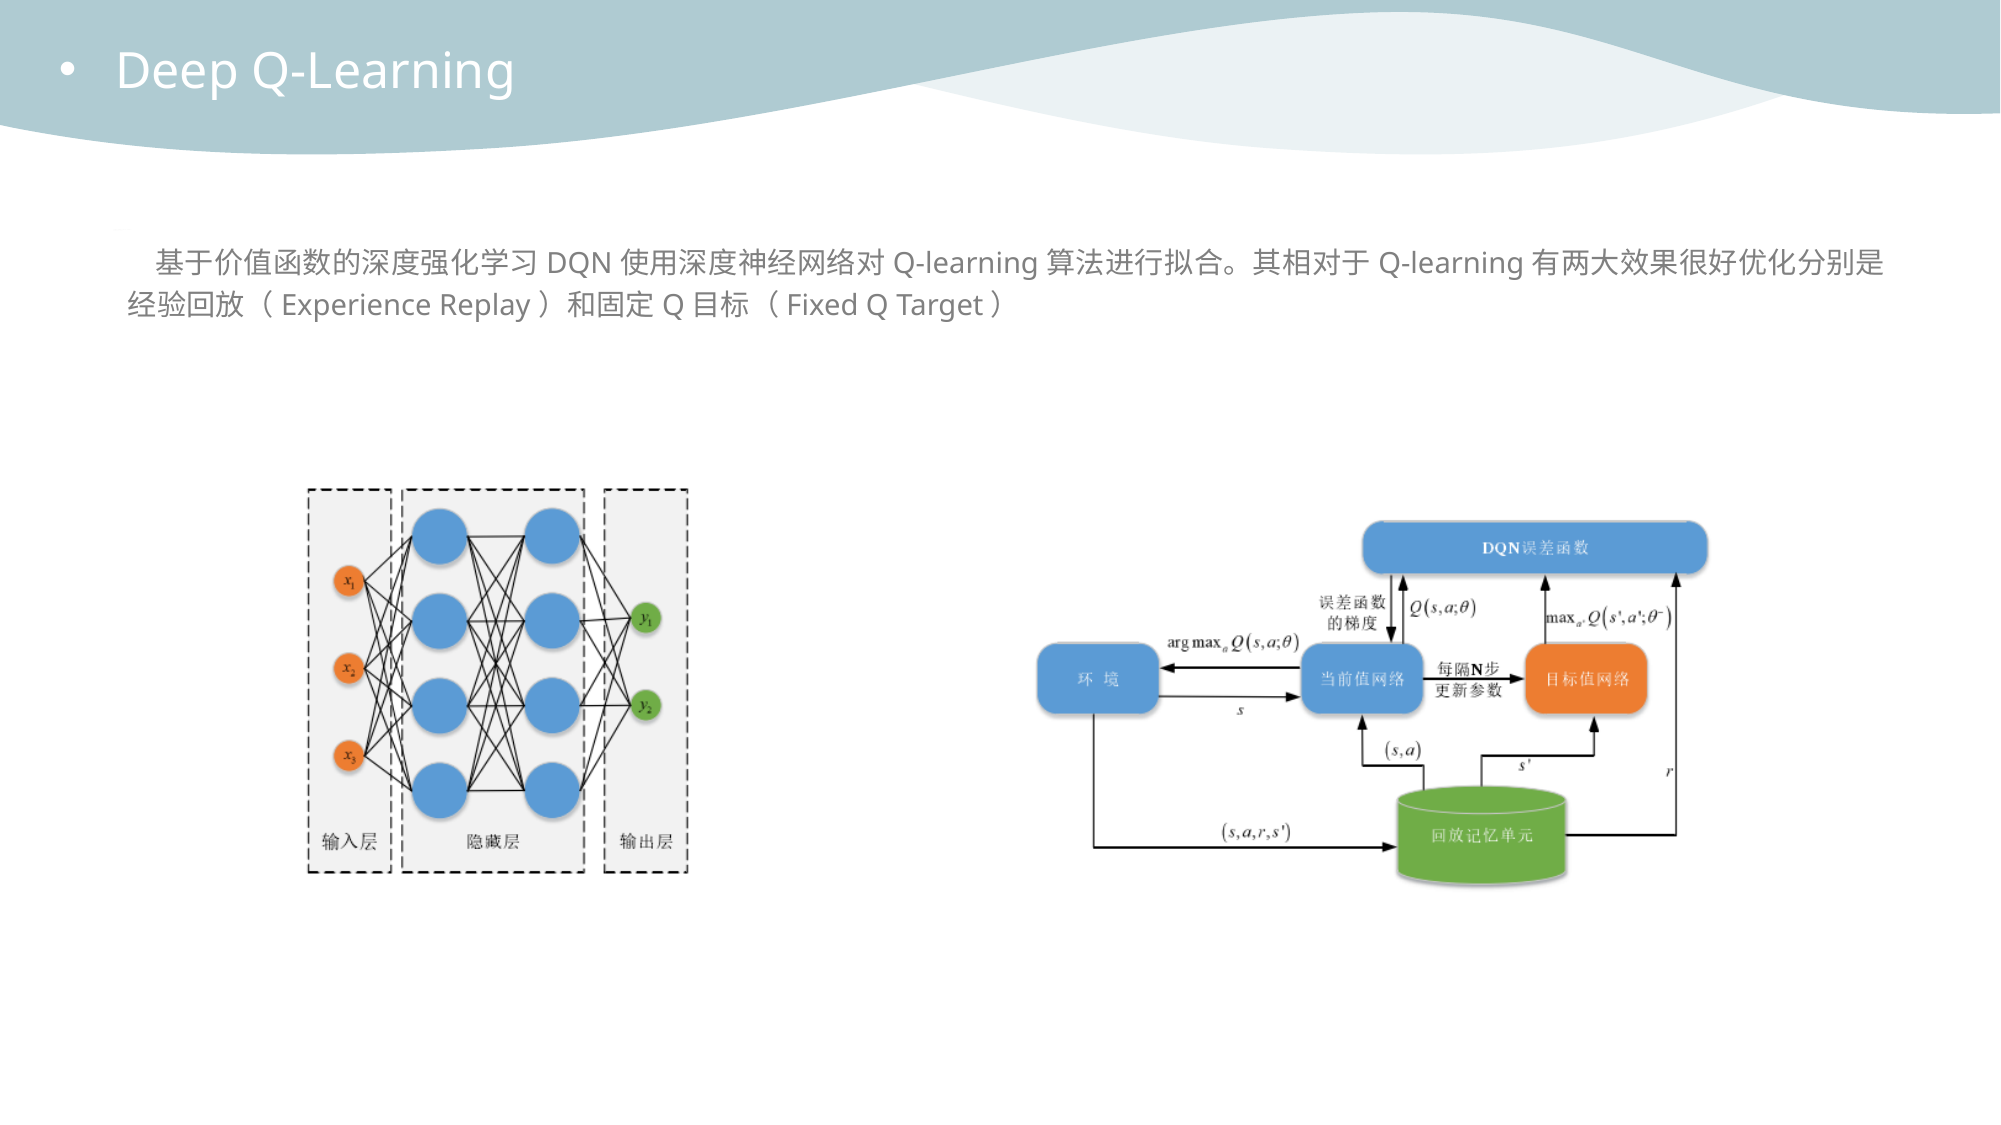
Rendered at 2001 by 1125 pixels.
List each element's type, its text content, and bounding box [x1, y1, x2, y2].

picture [291, 480, 708, 881]
picture [1012, 509, 1725, 901]
text_box 基于价值函数的深度强化学习DQN使用深度神经网络对Q-learning算法进行拟合。其相对于Q-learning有两大效果很好优化分别是经验回放（Experience Replay）和固定Q目标（Fixed Q Target） [113, 229, 1901, 329]
text_box Deep Q-Learning [58, 31, 668, 106]
